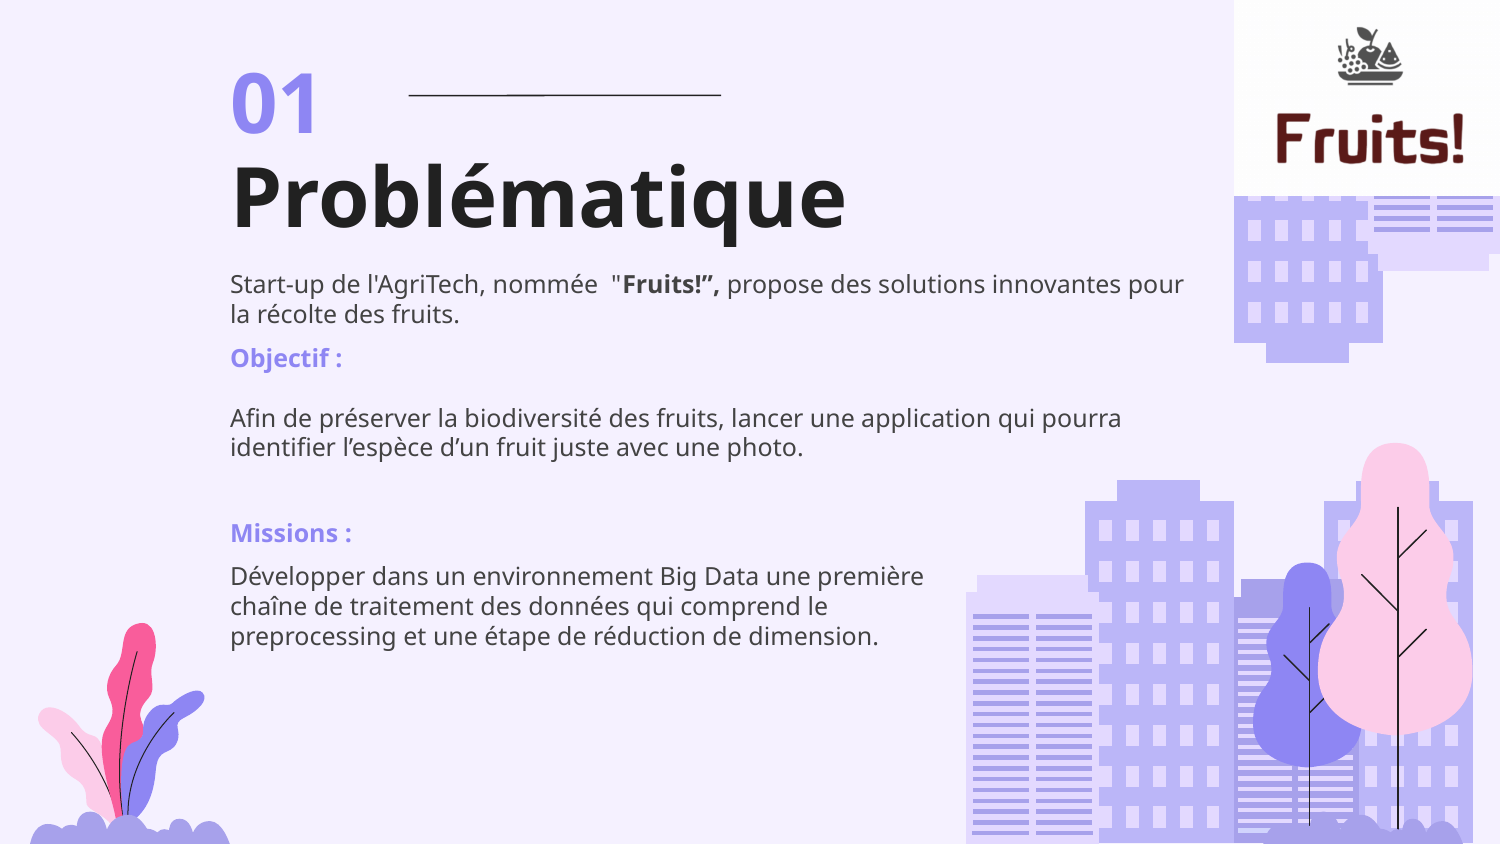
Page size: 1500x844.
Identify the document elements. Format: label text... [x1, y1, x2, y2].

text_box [1233, 204, 1384, 364]
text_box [1084, 479, 1235, 844]
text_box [1252, 442, 1473, 844]
title 01 [215, 34, 422, 157]
text_box Objectif : Afin de préserver la biodiversité des fruits, lancer une application qui pourra identifier l’espèce d’un fruit juste avec une photo. [214, 327, 1219, 477]
text_box Missions : Développer dans un environnement Big Data une première chaîne de traitement des données qui comprend le preprocessing et une étape de réduction de dimension. [215, 487, 967, 666]
title Problématique [215, 129, 1130, 218]
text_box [1367, 204, 1500, 271]
text_box Start-up de l'AgriTech, nommée "Fruits!”, propose des solutions innovantes pour la récolte des fruits. [214, 253, 1219, 327]
picture [1233, 0, 1500, 196]
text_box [966, 574, 1099, 844]
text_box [29, 622, 231, 844]
